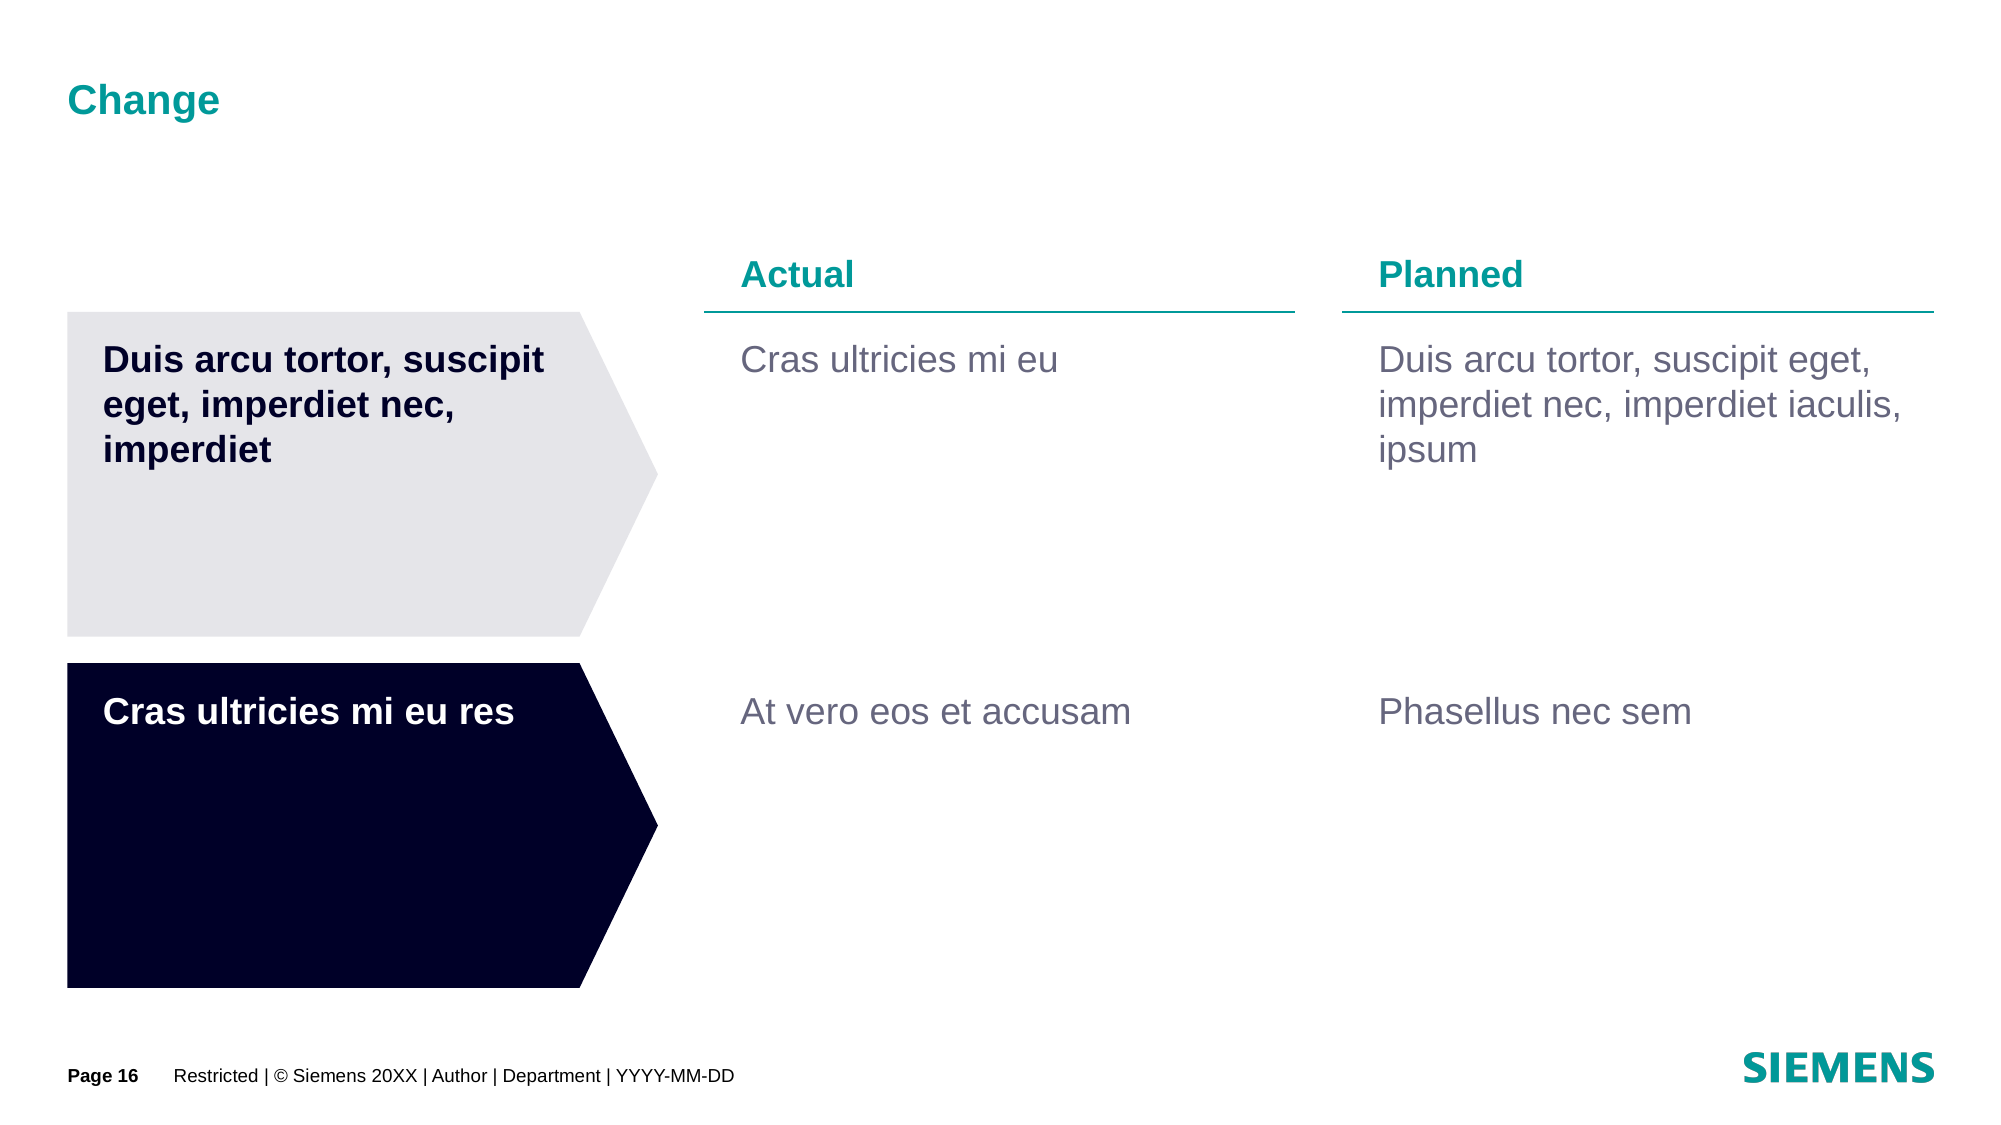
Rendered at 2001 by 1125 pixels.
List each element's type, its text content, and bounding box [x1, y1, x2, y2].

picture [1744, 1052, 1934, 1083]
text_box At vero eos et accusam [705, 663, 1297, 988]
text_box Cras ultricies mi eu [705, 312, 1296, 637]
title Change [67, 78, 1686, 173]
text_box Cras ultricies mi eu res [67, 663, 658, 988]
text_box Phasellus nec sem [1342, 663, 1934, 988]
text_box Planned [1342, 232, 1934, 311]
slide_number Page 16 [67, 1035, 174, 1125]
text_box Actual [705, 232, 1297, 312]
text_box Duis arcu tortor, suscipit eget, imperdiet nec, imperdiet iaculis, ipsum [1342, 313, 1934, 637]
footer Restricted | © Siemens 20XX | Author | Department | YYYY-MM-DD [174, 1035, 1686, 1125]
text_box Duis arcu tortor, suscipit eget, imperdiet nec, imperdiet [67, 311, 658, 637]
